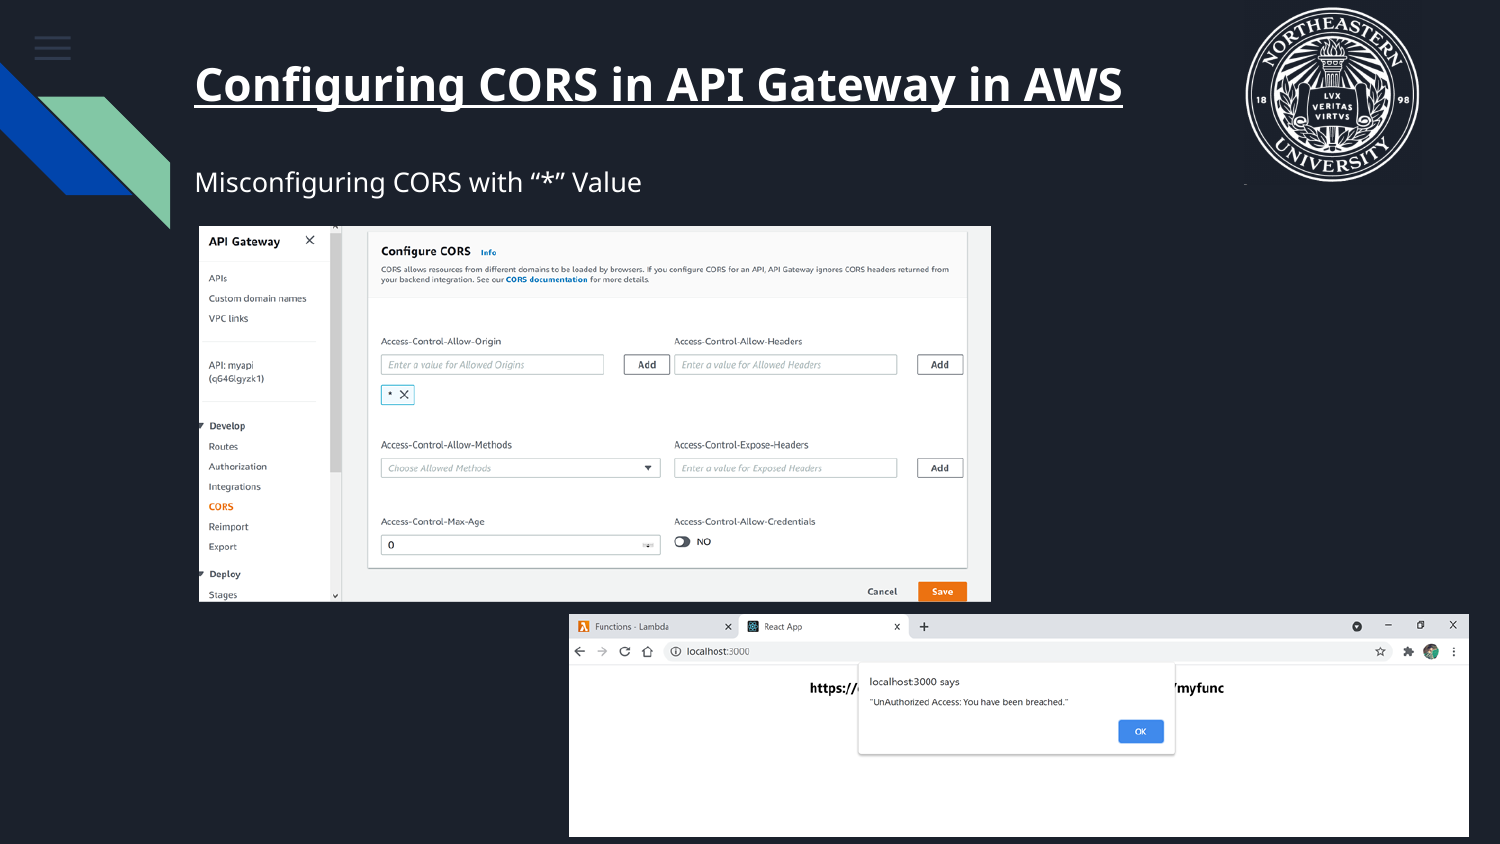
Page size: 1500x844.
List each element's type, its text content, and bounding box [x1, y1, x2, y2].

slide_number ‹#› [1474, 764, 1480, 830]
picture [1243, 0, 1422, 185]
title Configuring CORS in API Gateway in AWS Misconfiguring CORS with “*” Value [179, 40, 1346, 243]
picture [569, 614, 1469, 837]
picture [199, 225, 991, 602]
